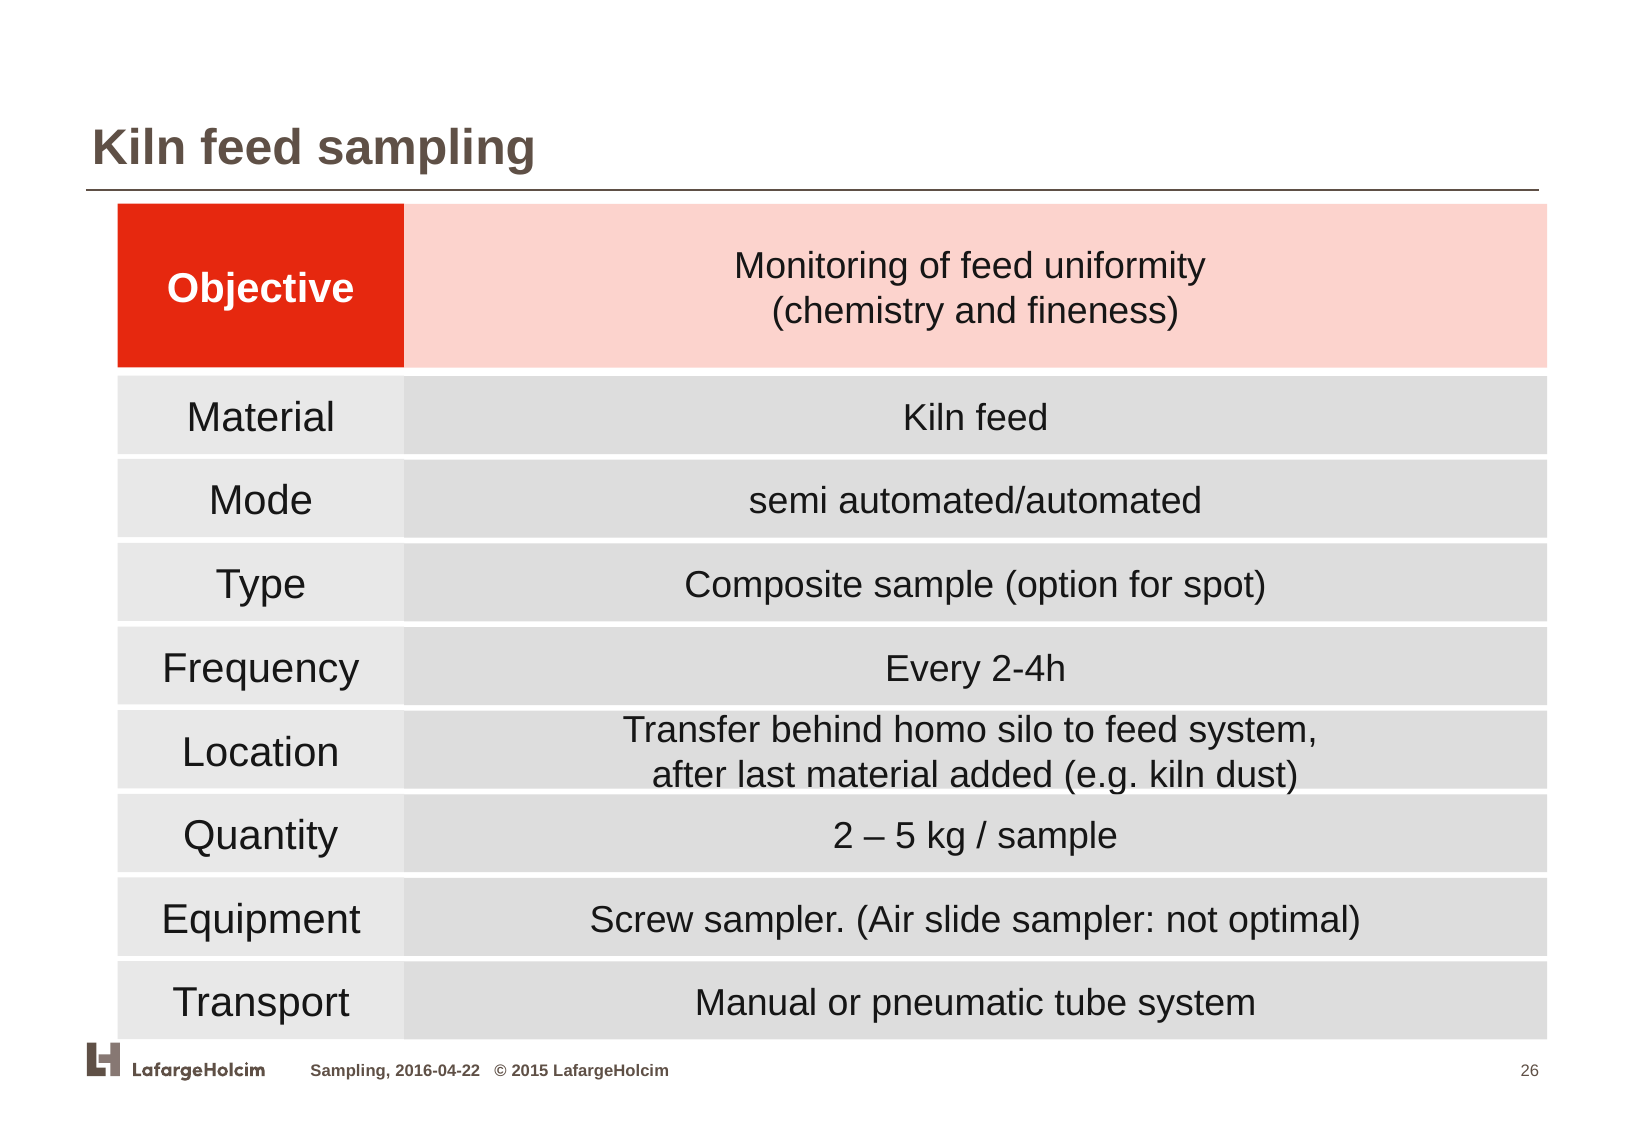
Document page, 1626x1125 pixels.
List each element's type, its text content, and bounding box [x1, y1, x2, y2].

text_box Kiln feed sampling [91, 47, 1532, 177]
footer Sampling, 2016-04-22 © 2015 LafargeHolcim [310, 1052, 831, 1080]
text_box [117, 203, 1548, 1040]
slide_number 26 [1467, 1052, 1540, 1080]
